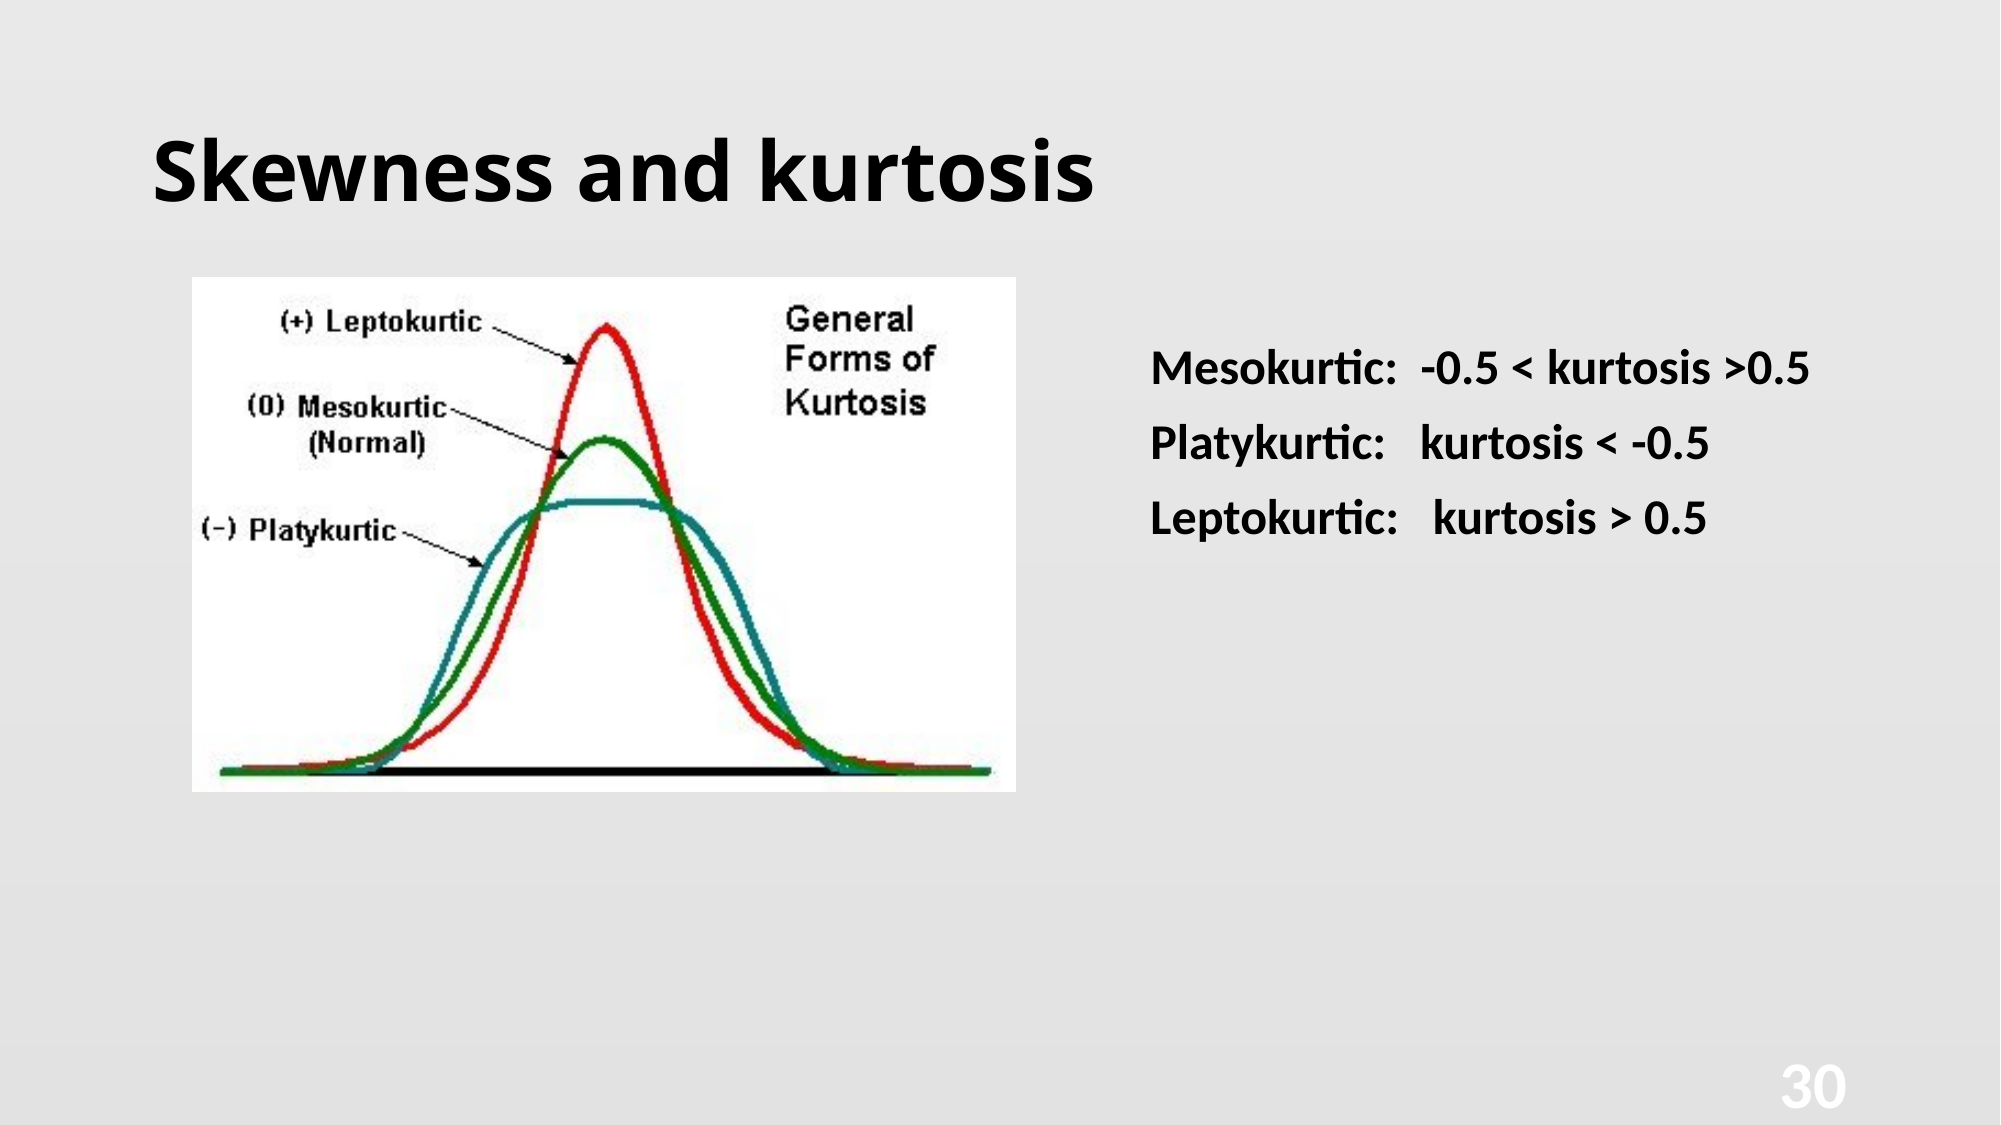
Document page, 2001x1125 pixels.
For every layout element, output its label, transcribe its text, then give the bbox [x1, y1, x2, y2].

title Skewness and kurtosis [137, 112, 1863, 237]
text_box Mesokurtic: -0.5 < kurtosis >0.5 Platykurtic: kurtosis < -0.5 Leptokurtic: kurtosis > 0.5 [1135, 253, 1836, 898]
slide_number 30 [1412, 1052, 1863, 1113]
picture [192, 277, 1016, 792]
